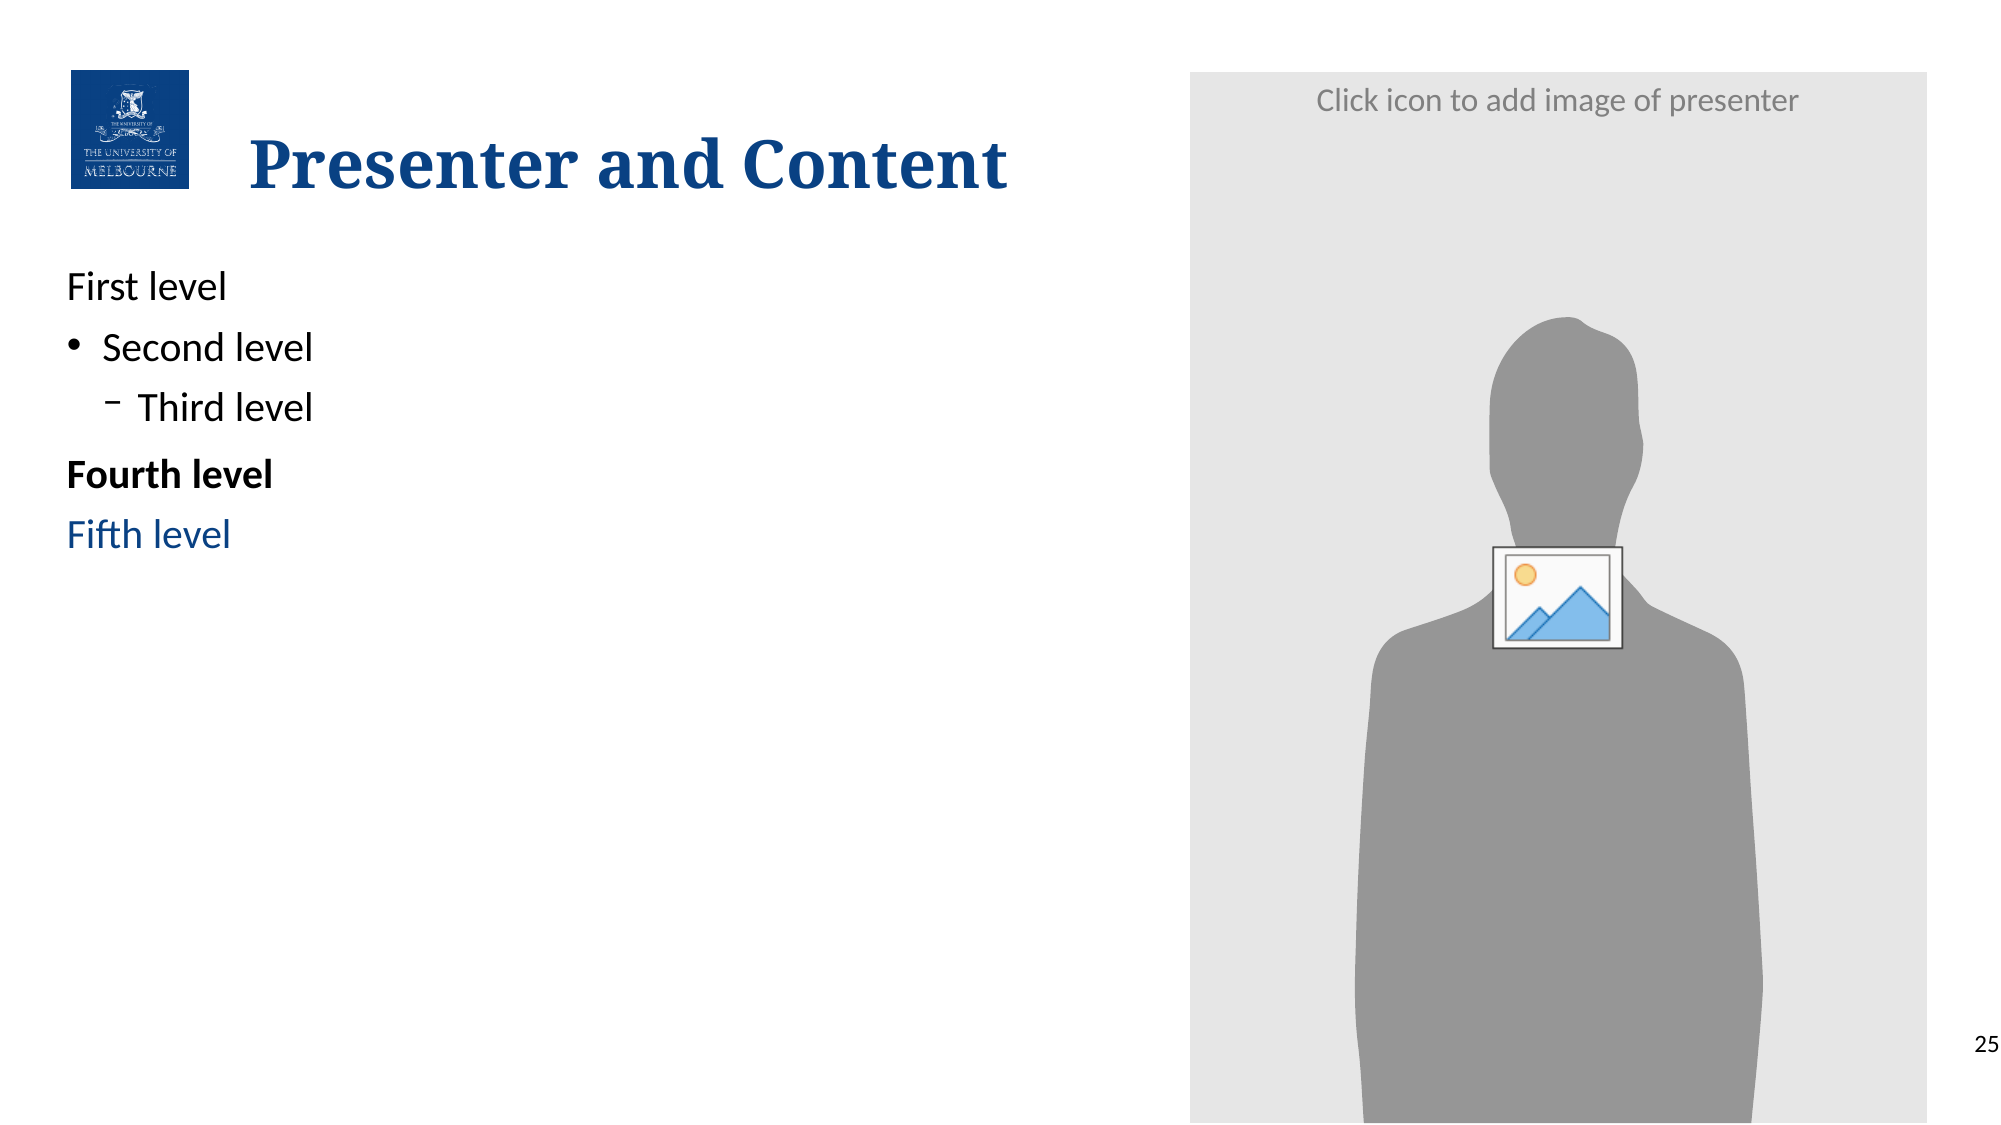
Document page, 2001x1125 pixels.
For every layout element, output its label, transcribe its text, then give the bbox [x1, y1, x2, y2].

slide_number 25 [1929, 1012, 2000, 1073]
list First level Second level Third level Fourth level Fifth level [51, 251, 1121, 983]
picture [1187, 71, 1929, 1125]
picture [71, 70, 189, 189]
title Presenter and Content [234, 64, 1121, 211]
